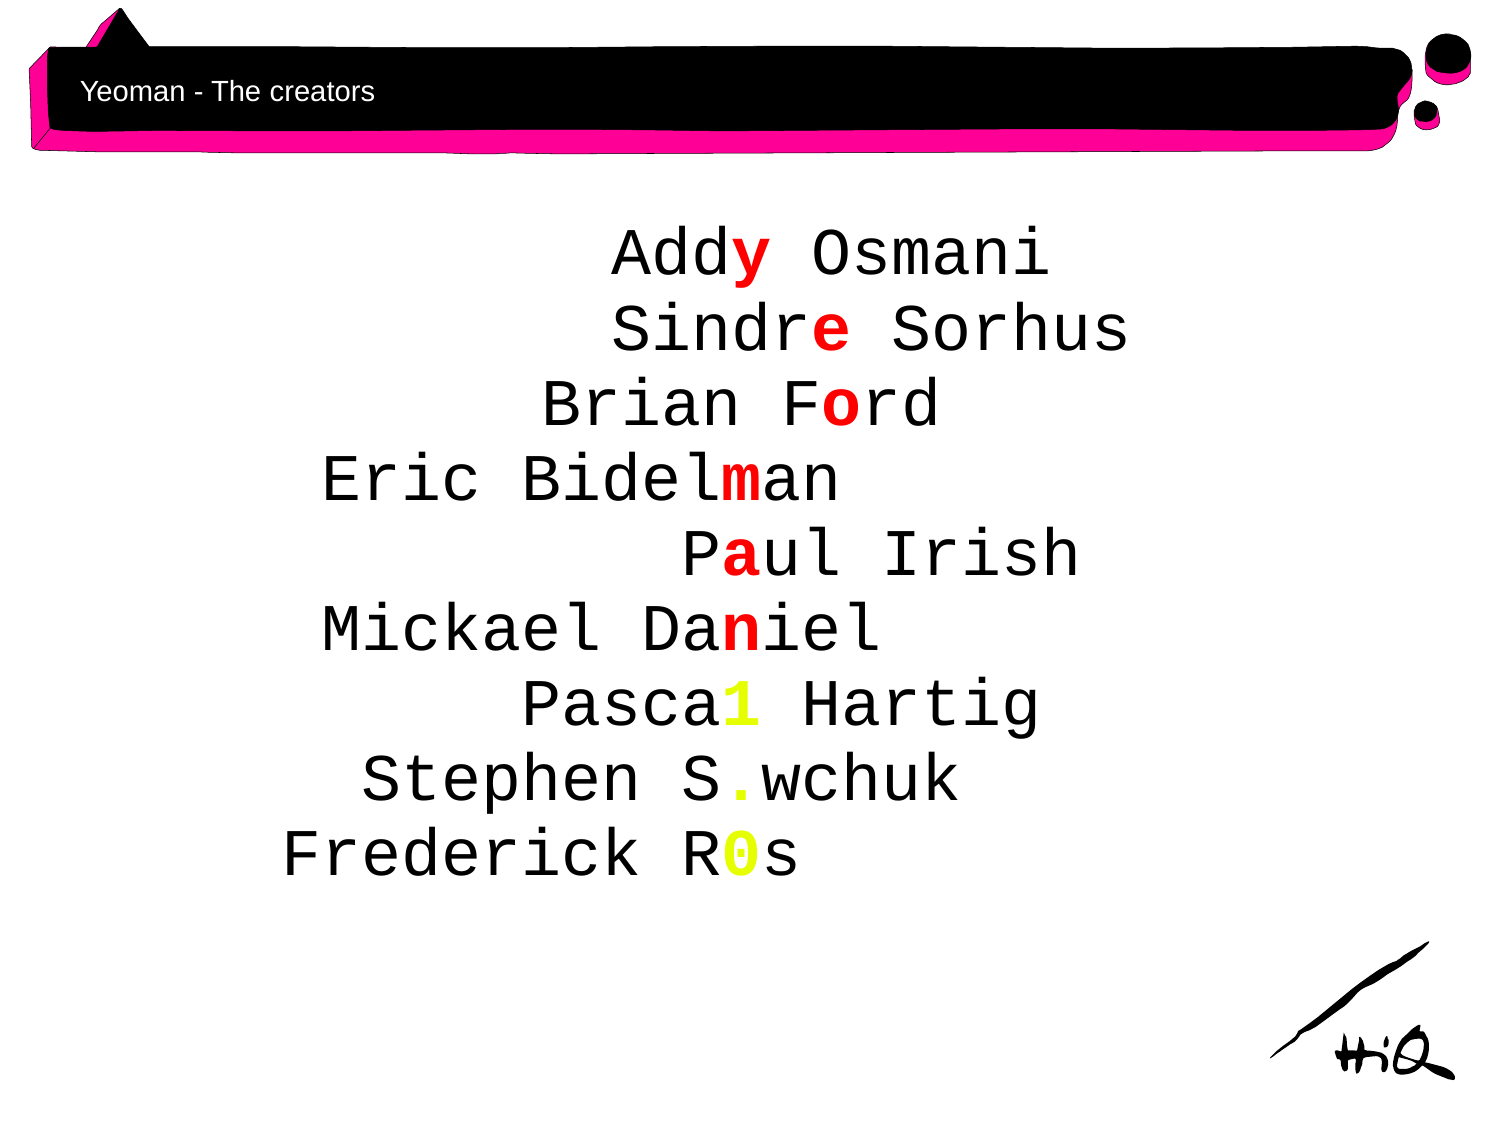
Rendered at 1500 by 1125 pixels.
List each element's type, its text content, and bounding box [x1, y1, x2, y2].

text_box Addy Osmani Sindre Sorhus Brian Ford Eric Bidelman Paul Irish Mickael Daniel Pasca1 Hartig Stephen S.wchuk Frederick R0s [106, 160, 1200, 1105]
title Yeoman - The creators [64, 54, 1365, 126]
